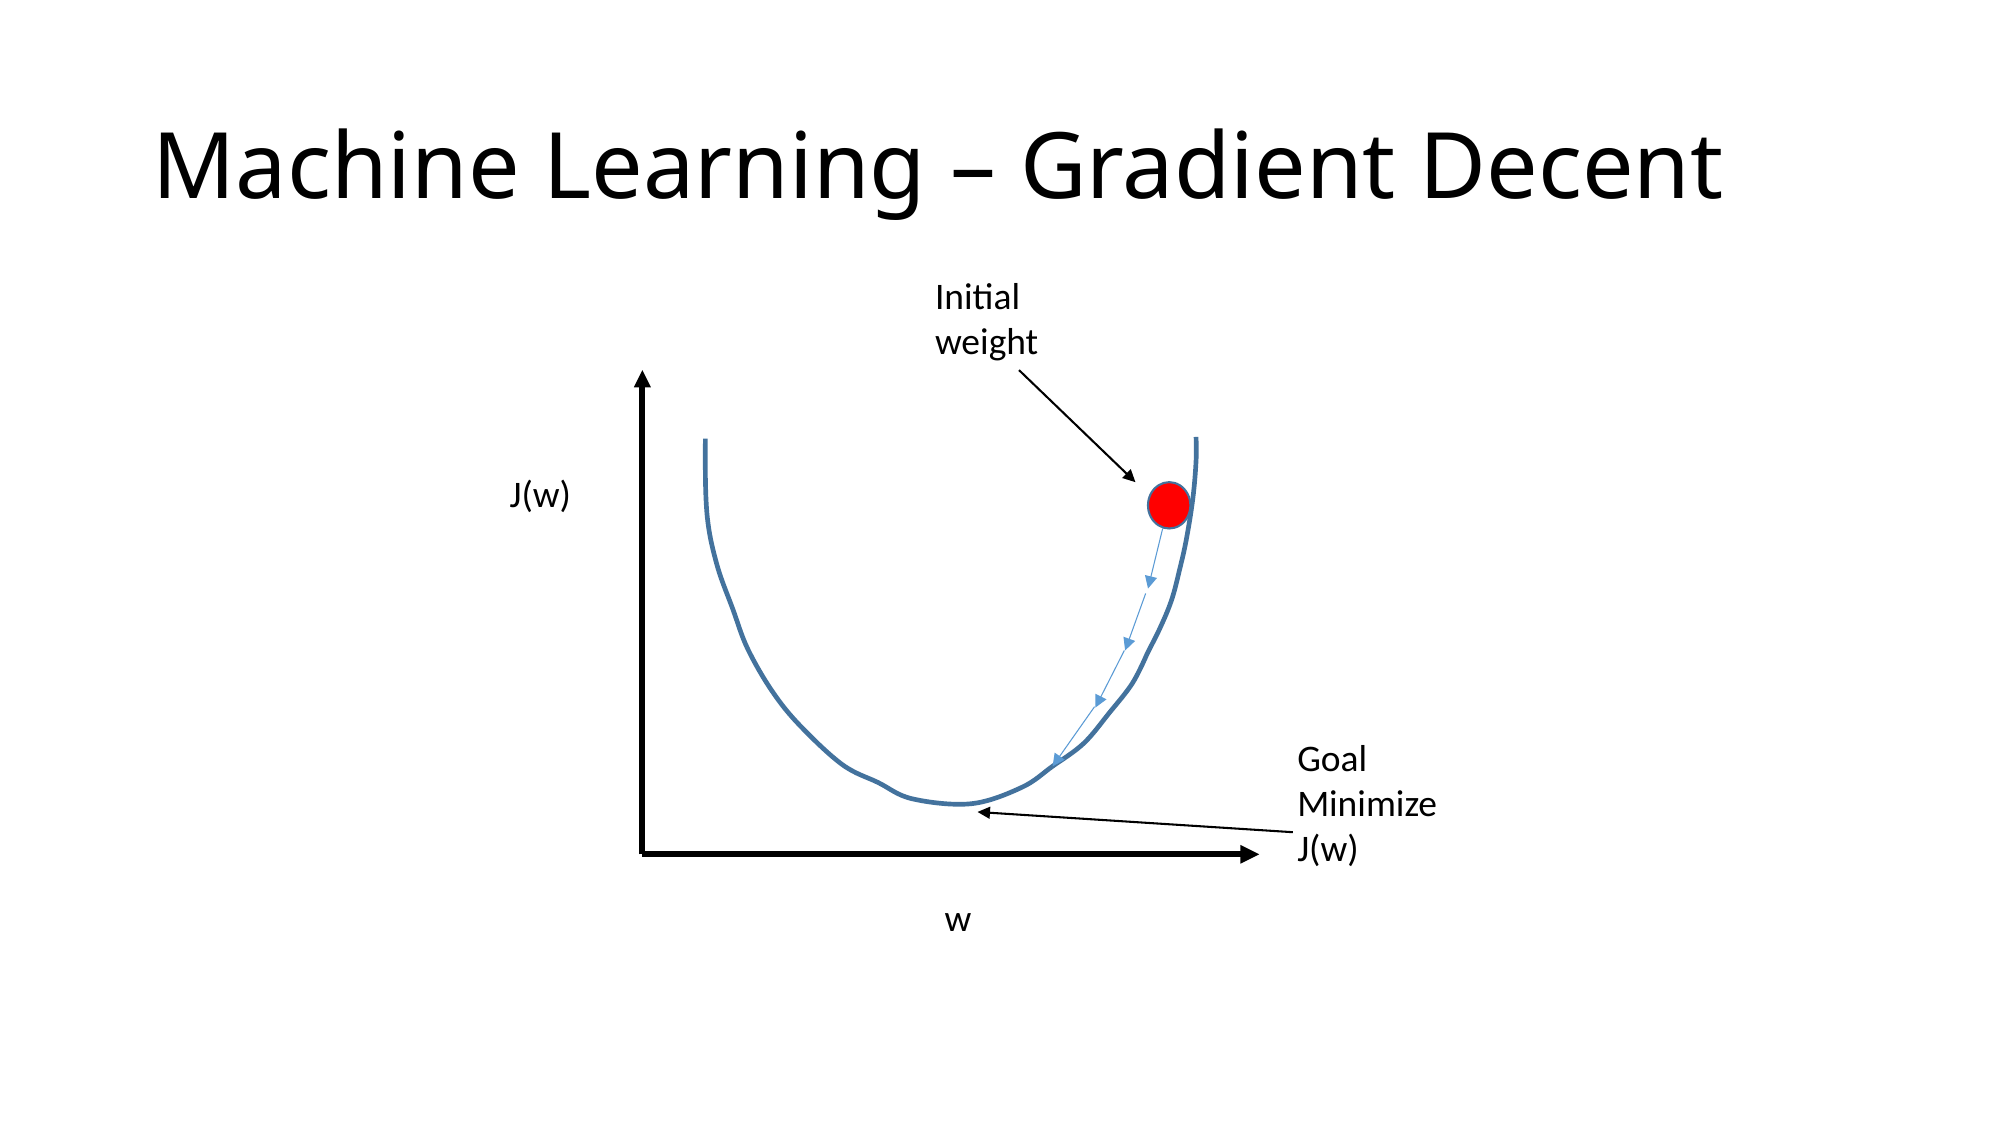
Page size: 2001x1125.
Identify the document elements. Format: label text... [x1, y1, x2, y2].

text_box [1018, 370, 1136, 483]
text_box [1052, 706, 1095, 767]
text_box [977, 811, 1293, 833]
text_box [704, 436, 1198, 806]
title Machine Learning – Gradient Decent [137, 59, 1863, 278]
text_box J(w) [494, 462, 586, 523]
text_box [1125, 593, 1146, 651]
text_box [1095, 650, 1125, 708]
text_box Initial weight [920, 265, 1054, 370]
text_box Goal Minimize J(w) [1282, 726, 1461, 876]
text_box [1146, 481, 1192, 530]
text_box w [929, 886, 987, 947]
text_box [1147, 528, 1163, 589]
